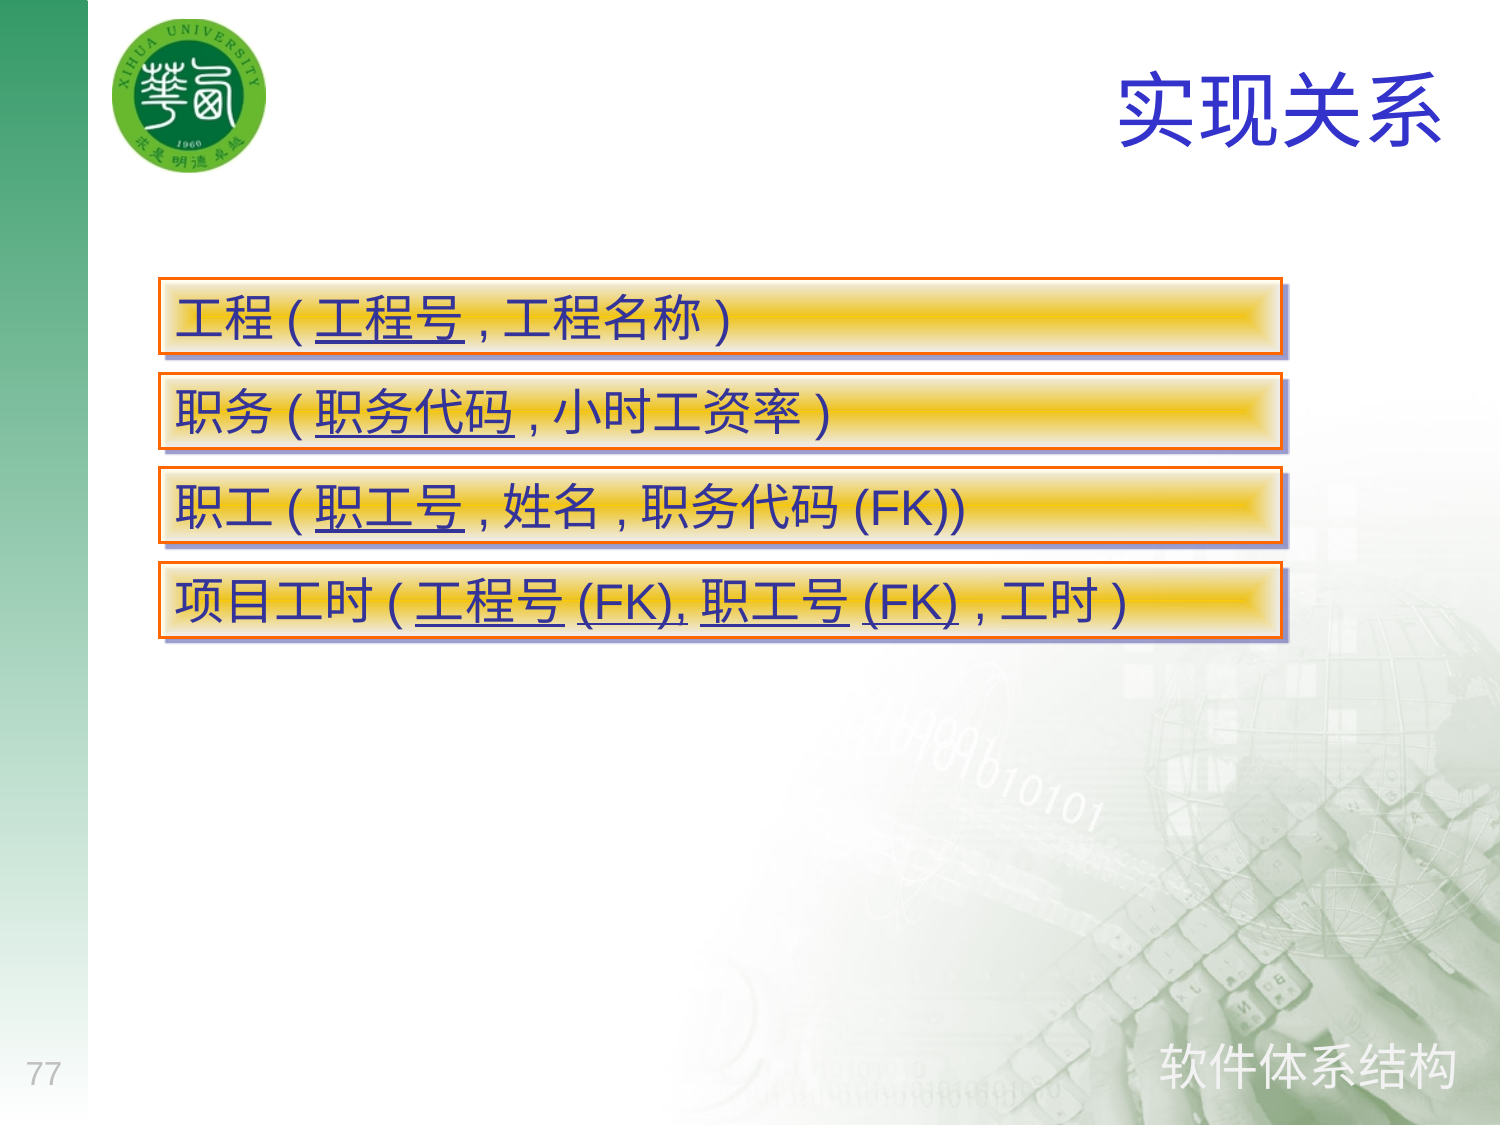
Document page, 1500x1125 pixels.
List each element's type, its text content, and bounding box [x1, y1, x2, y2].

text_box 职工(职工号,姓名,职务代码(FK)) [159, 467, 1282, 543]
text_box 职务(职务代码,小时工资率) [159, 373, 1282, 449]
table_header 工程名称 [549, 569, 1288, 644]
picture [112, 18, 266, 42]
title 实现关系 [112, 42, 1463, 173]
picture [549, 365, 1500, 1125]
table_header 工程名称 [549, 380, 1288, 455]
text_box 项目工时(工程号(FK),职工号(FK) ,工时) [159, 562, 1282, 638]
text_box 工程(工程号,工程名称) [159, 278, 1282, 354]
table_header 工程名称 [549, 474, 1288, 549]
slide_number 77 [0, 1044, 89, 1094]
